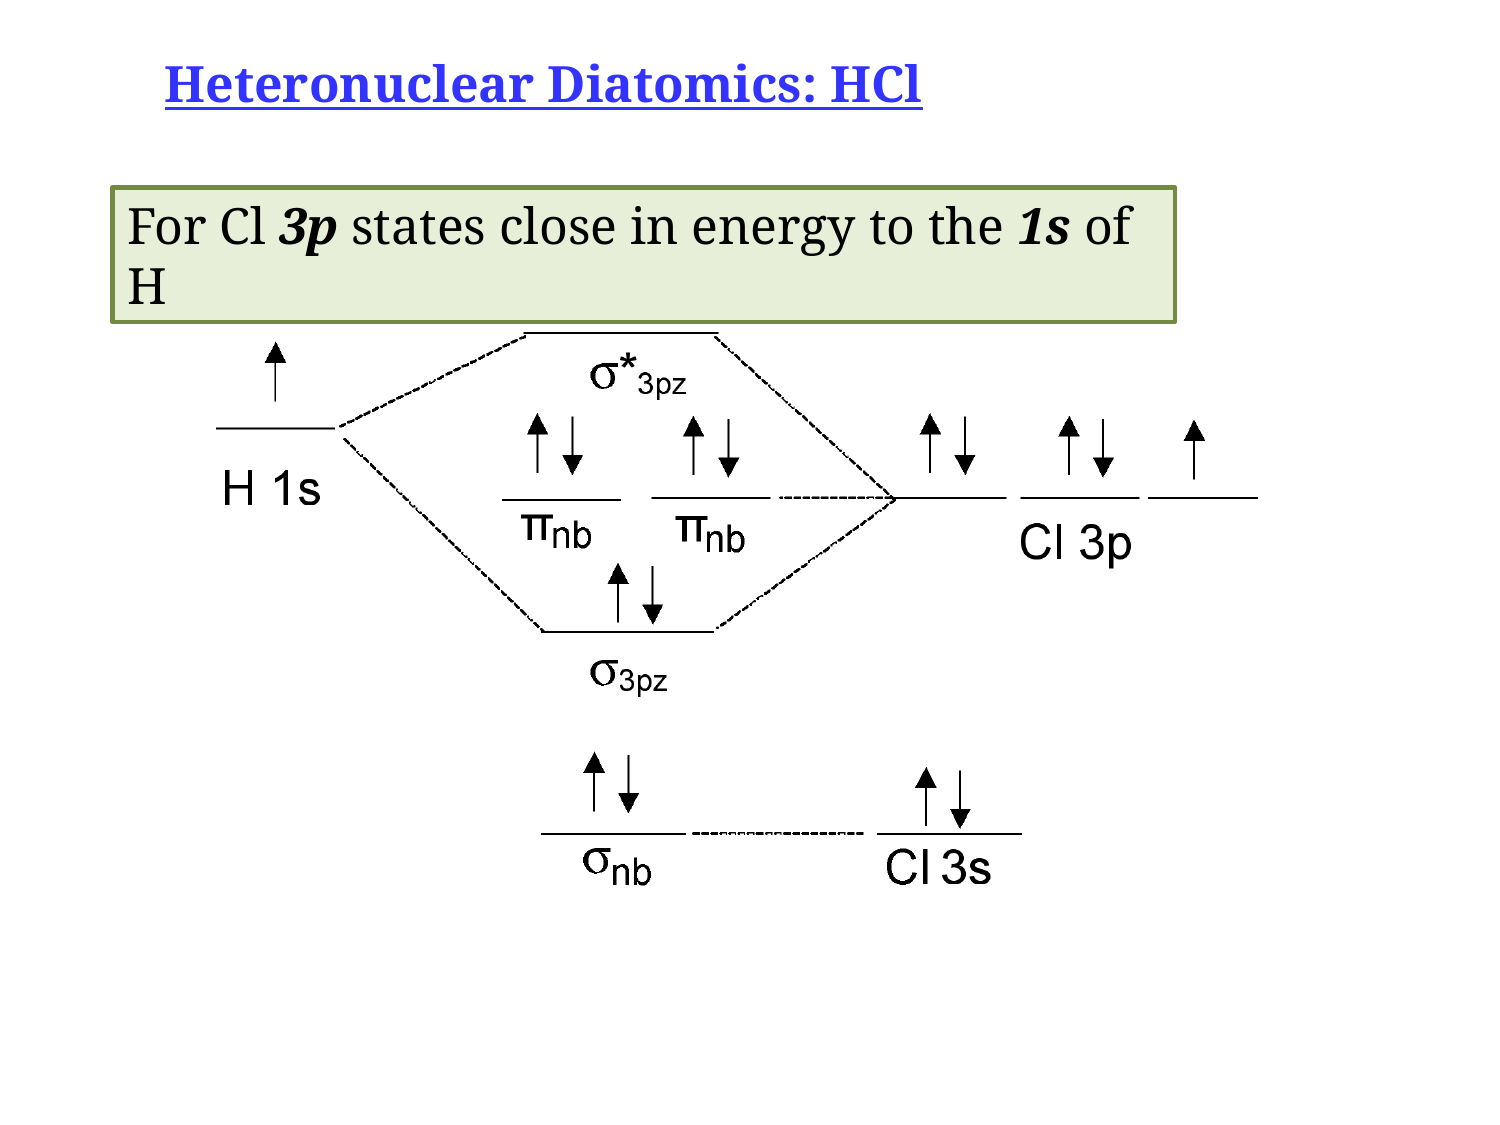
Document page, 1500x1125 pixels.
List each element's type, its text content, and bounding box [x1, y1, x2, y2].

picture [212, 312, 1259, 901]
text_box Heteronuclear Diatomics: HCl [149, 45, 1425, 121]
text_box For Cl 3p states close in energy to the 1s of H [110, 185, 1177, 324]
